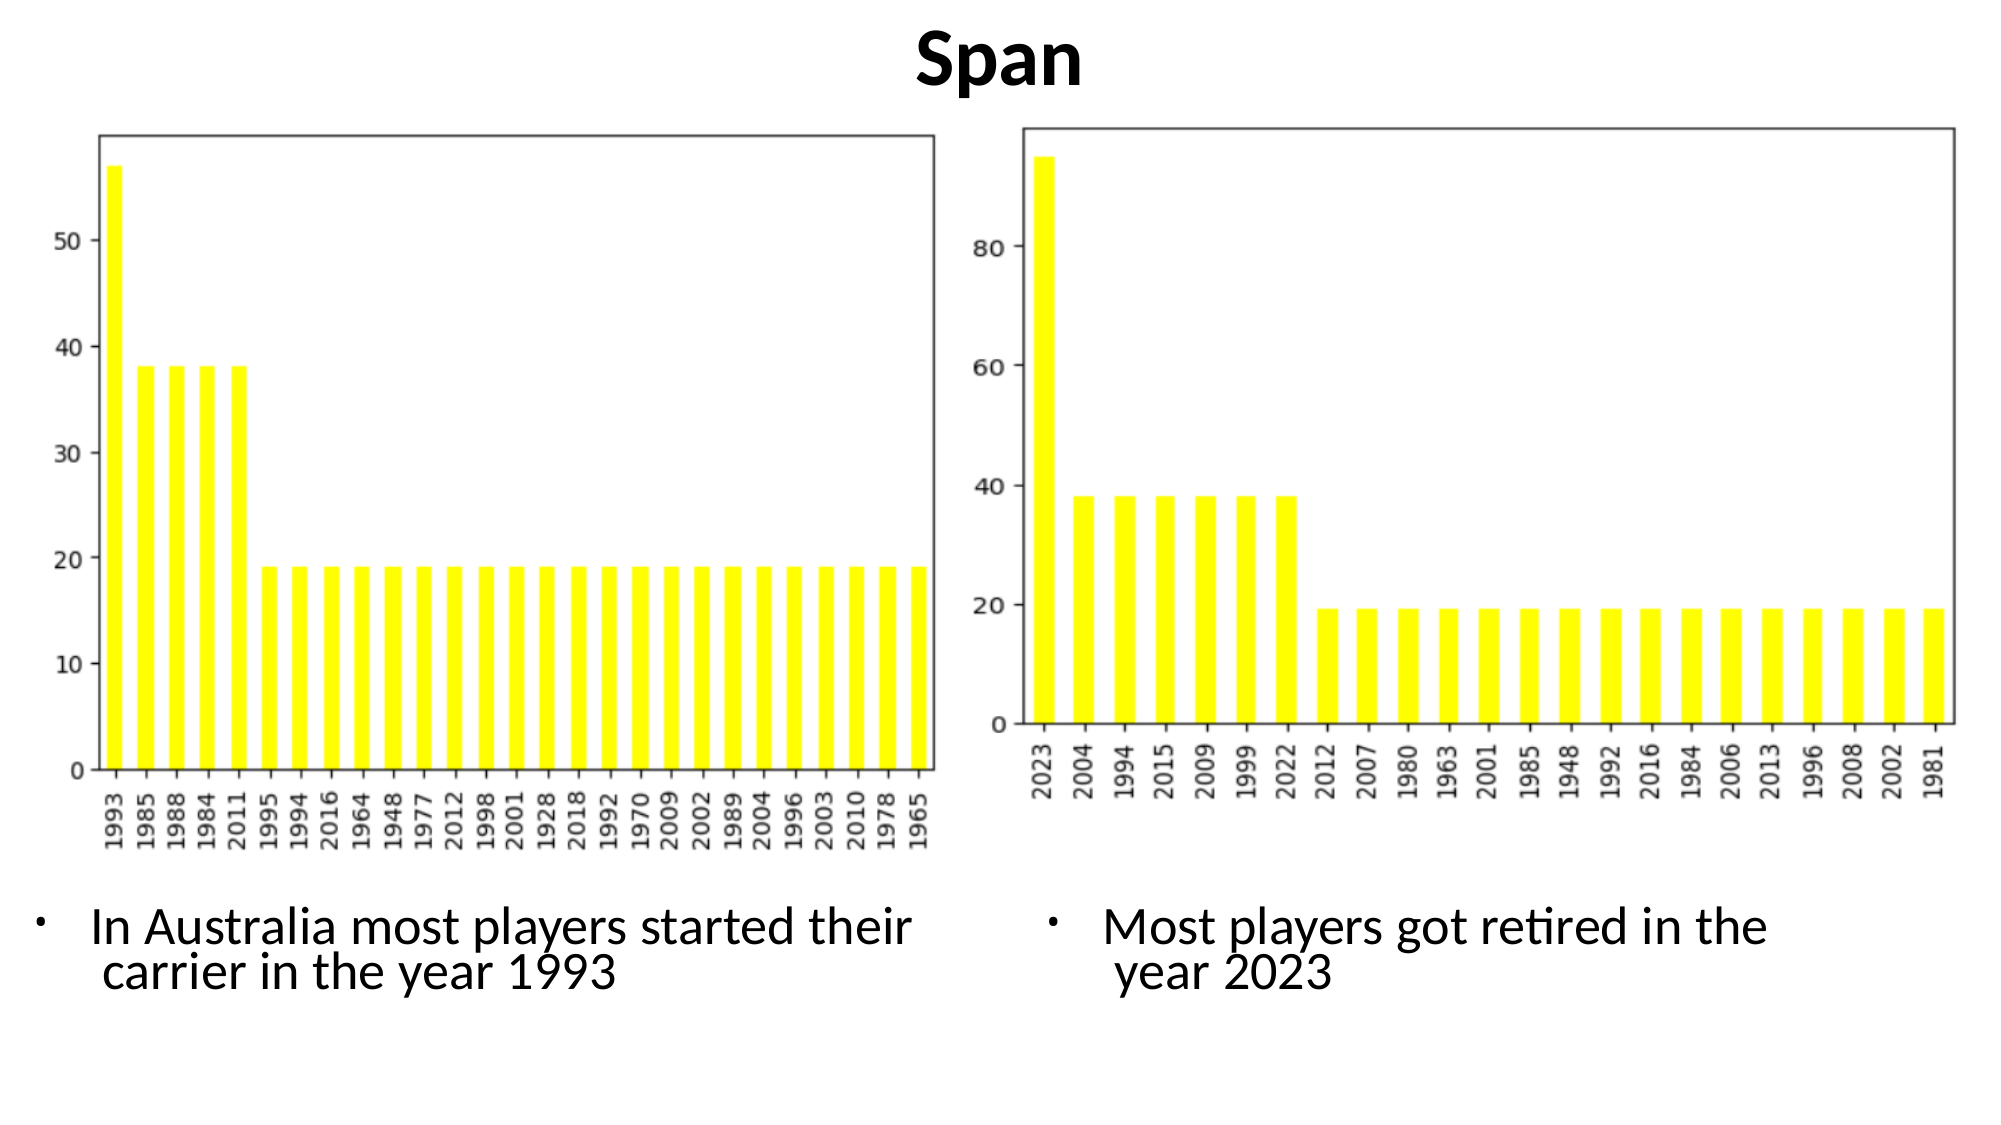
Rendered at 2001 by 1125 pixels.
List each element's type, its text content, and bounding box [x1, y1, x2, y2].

picture [972, 124, 1960, 800]
text_box Most players got retired in the year 2023 [1044, 886, 1777, 999]
picture [54, 131, 938, 851]
title Span [913, 0, 1088, 190]
text_box In Australia most players started their carrier in the year 1993 [31, 886, 923, 999]
